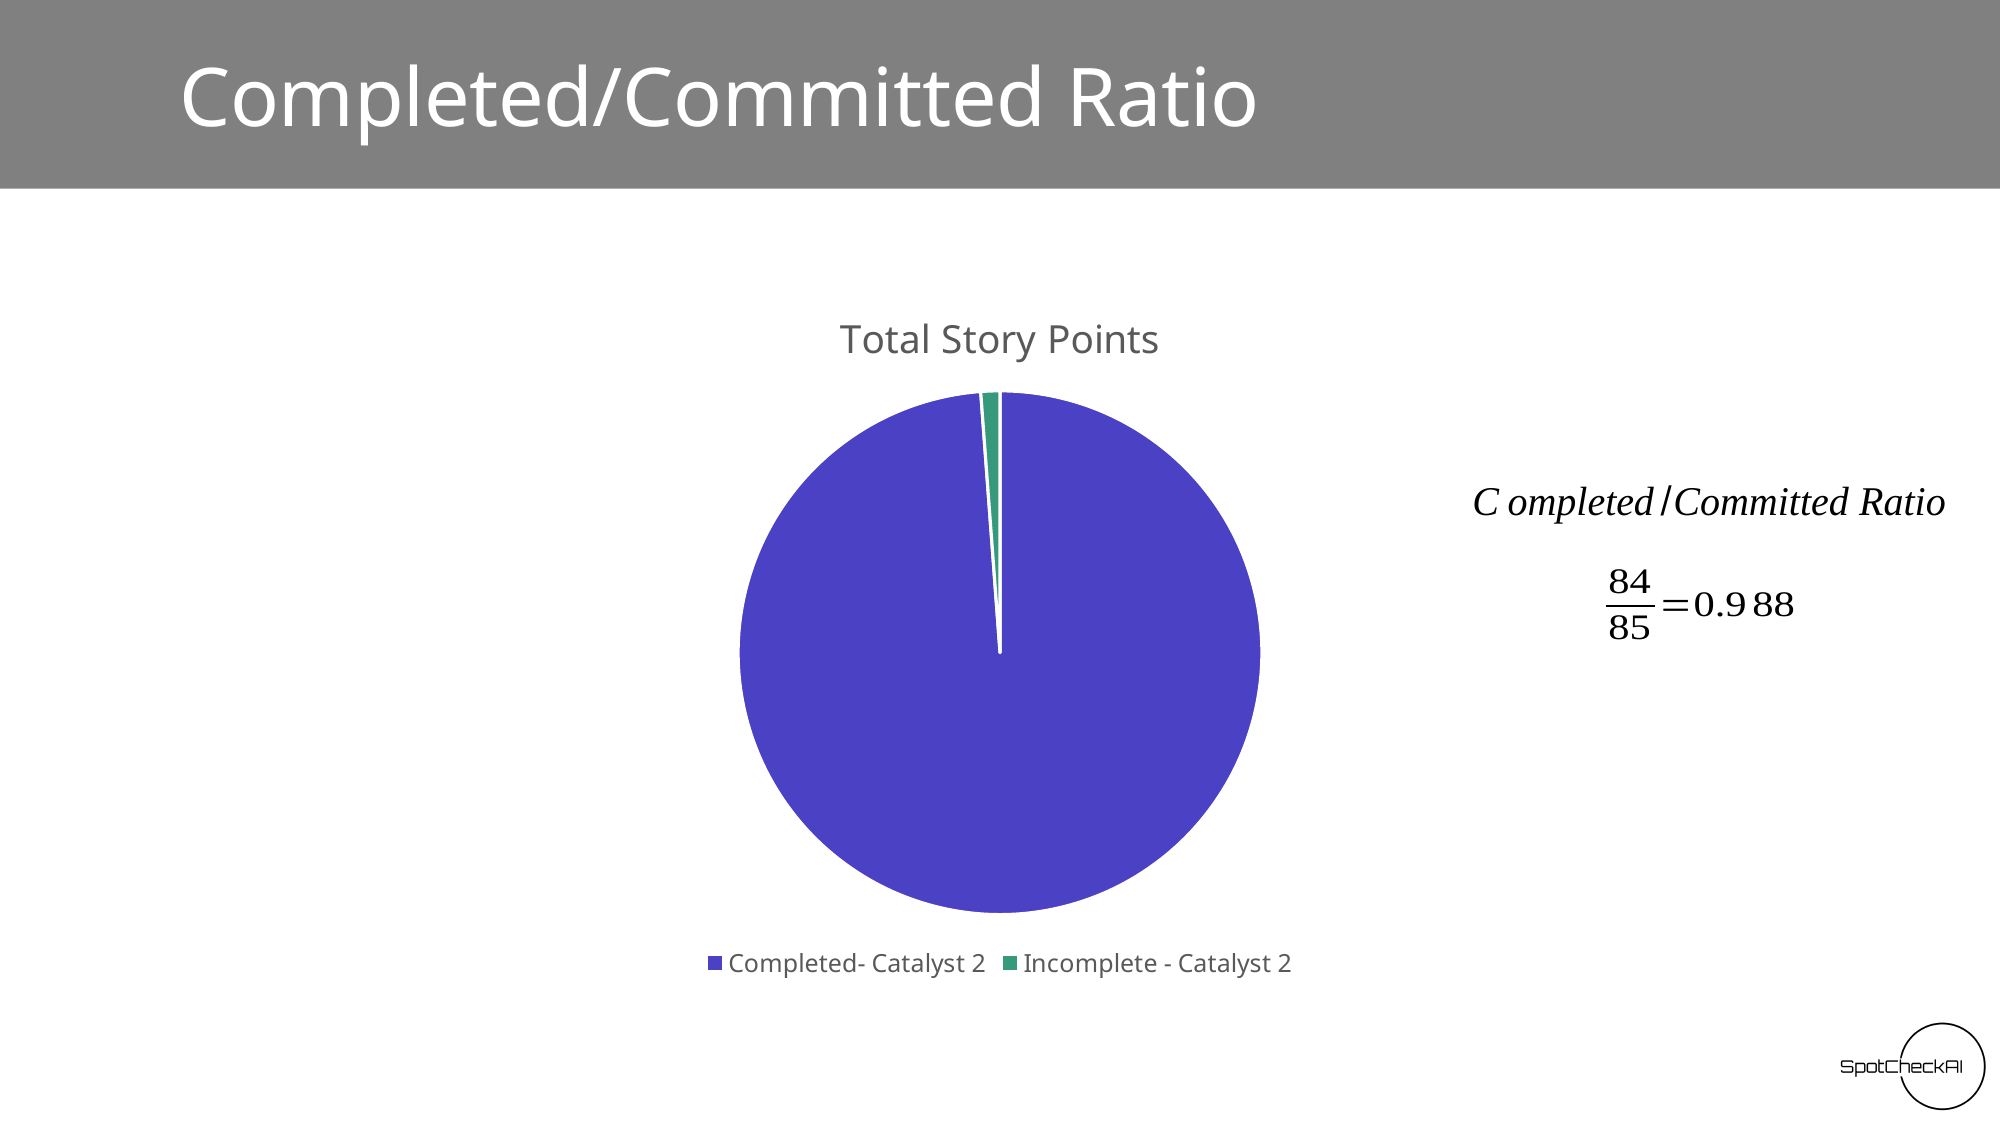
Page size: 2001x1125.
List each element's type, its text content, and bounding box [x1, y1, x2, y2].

title Completed/Committed Ratio [164, 31, 1710, 159]
picture [1837, 1020, 1989, 1114]
chart [152, 278, 1848, 986]
